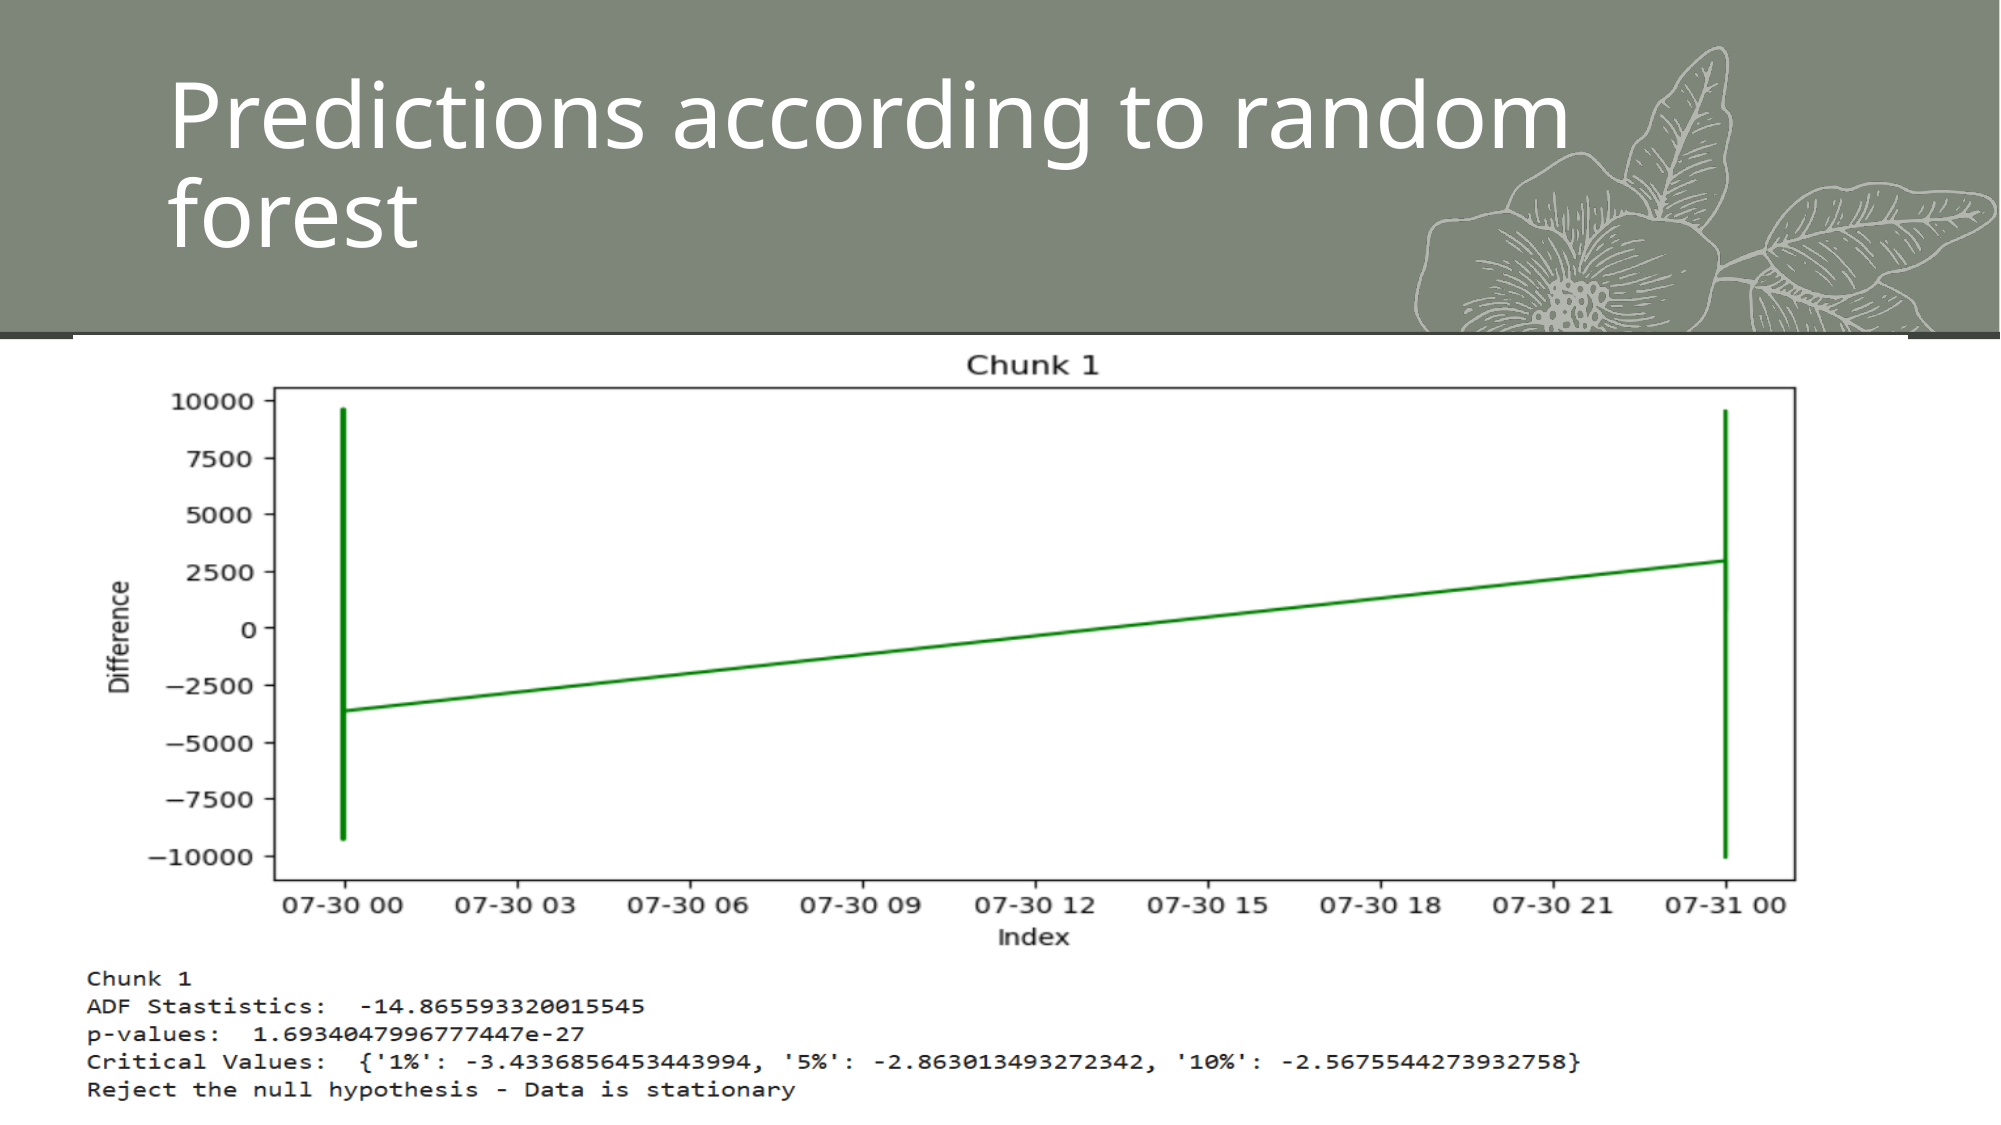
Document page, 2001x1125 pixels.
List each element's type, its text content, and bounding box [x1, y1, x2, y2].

picture [1389, 21, 2001, 336]
title Predictions according to random forest [153, 37, 1716, 300]
picture [73, 335, 1908, 1103]
